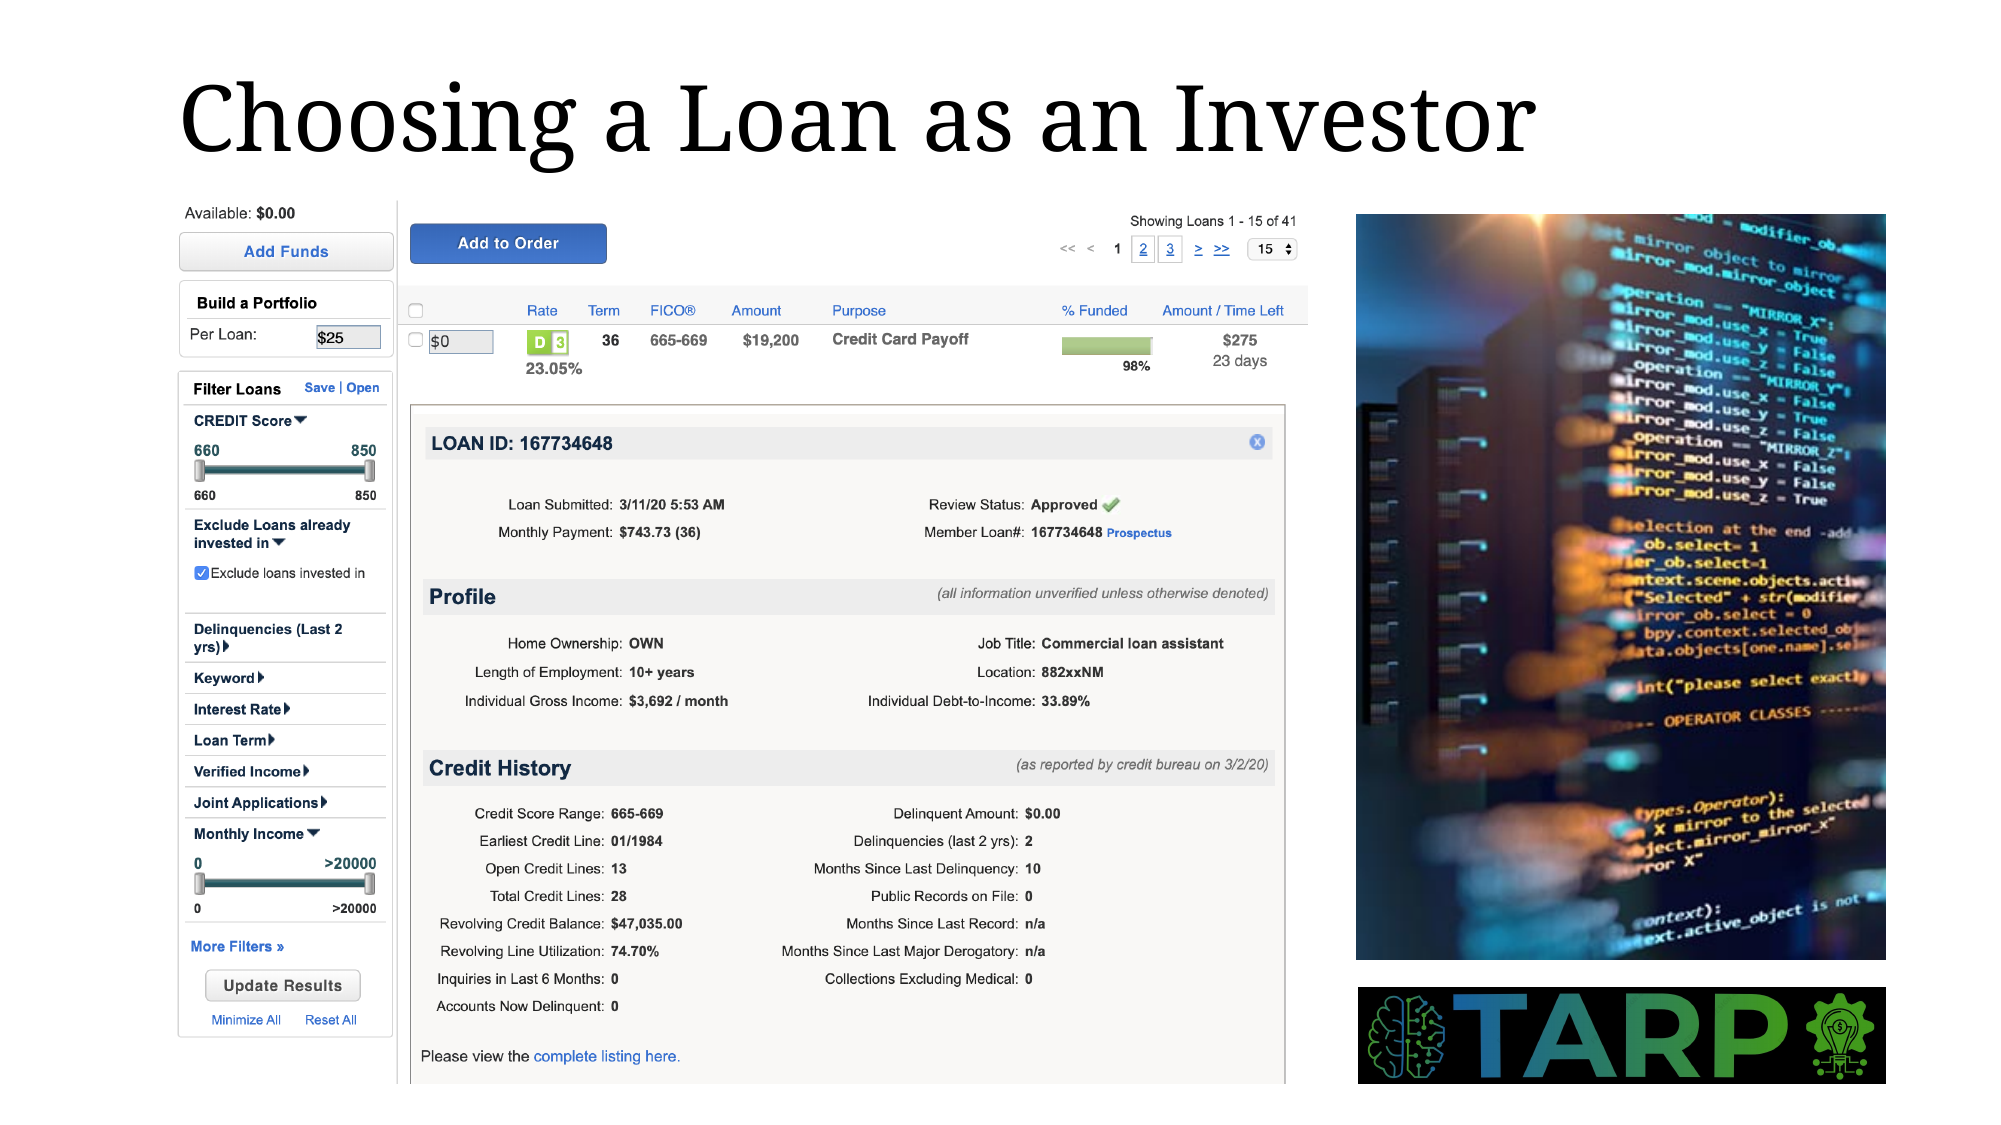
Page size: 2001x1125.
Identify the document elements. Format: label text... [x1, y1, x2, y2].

picture [1356, 214, 1886, 960]
title Choosing a Loan as an Investor [163, 13, 1889, 231]
picture [1358, 987, 1886, 1084]
picture [175, 192, 1308, 1084]
